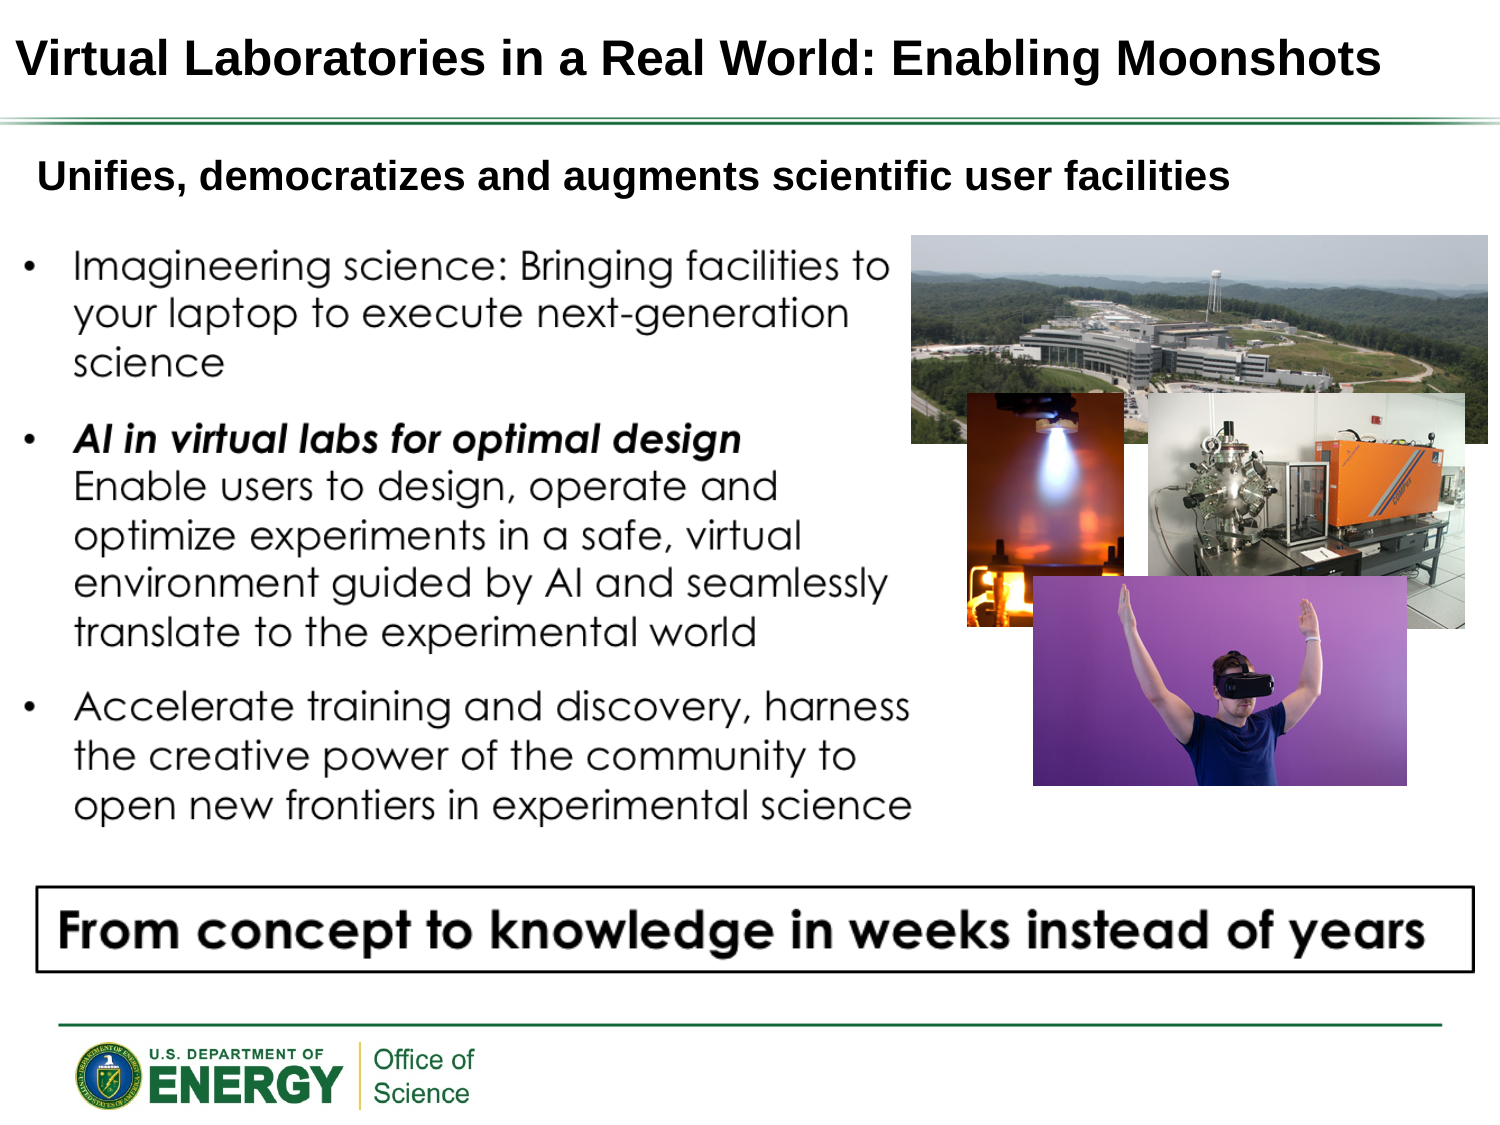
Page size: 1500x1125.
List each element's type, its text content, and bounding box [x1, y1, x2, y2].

title Virtual Laboratories in a Real World: Enabling Moonshots [0, 0, 1500, 152]
text_box Unifies, democratizes and augments scientific user facilities [21, 134, 1372, 233]
picture [0, 152, 1500, 1125]
